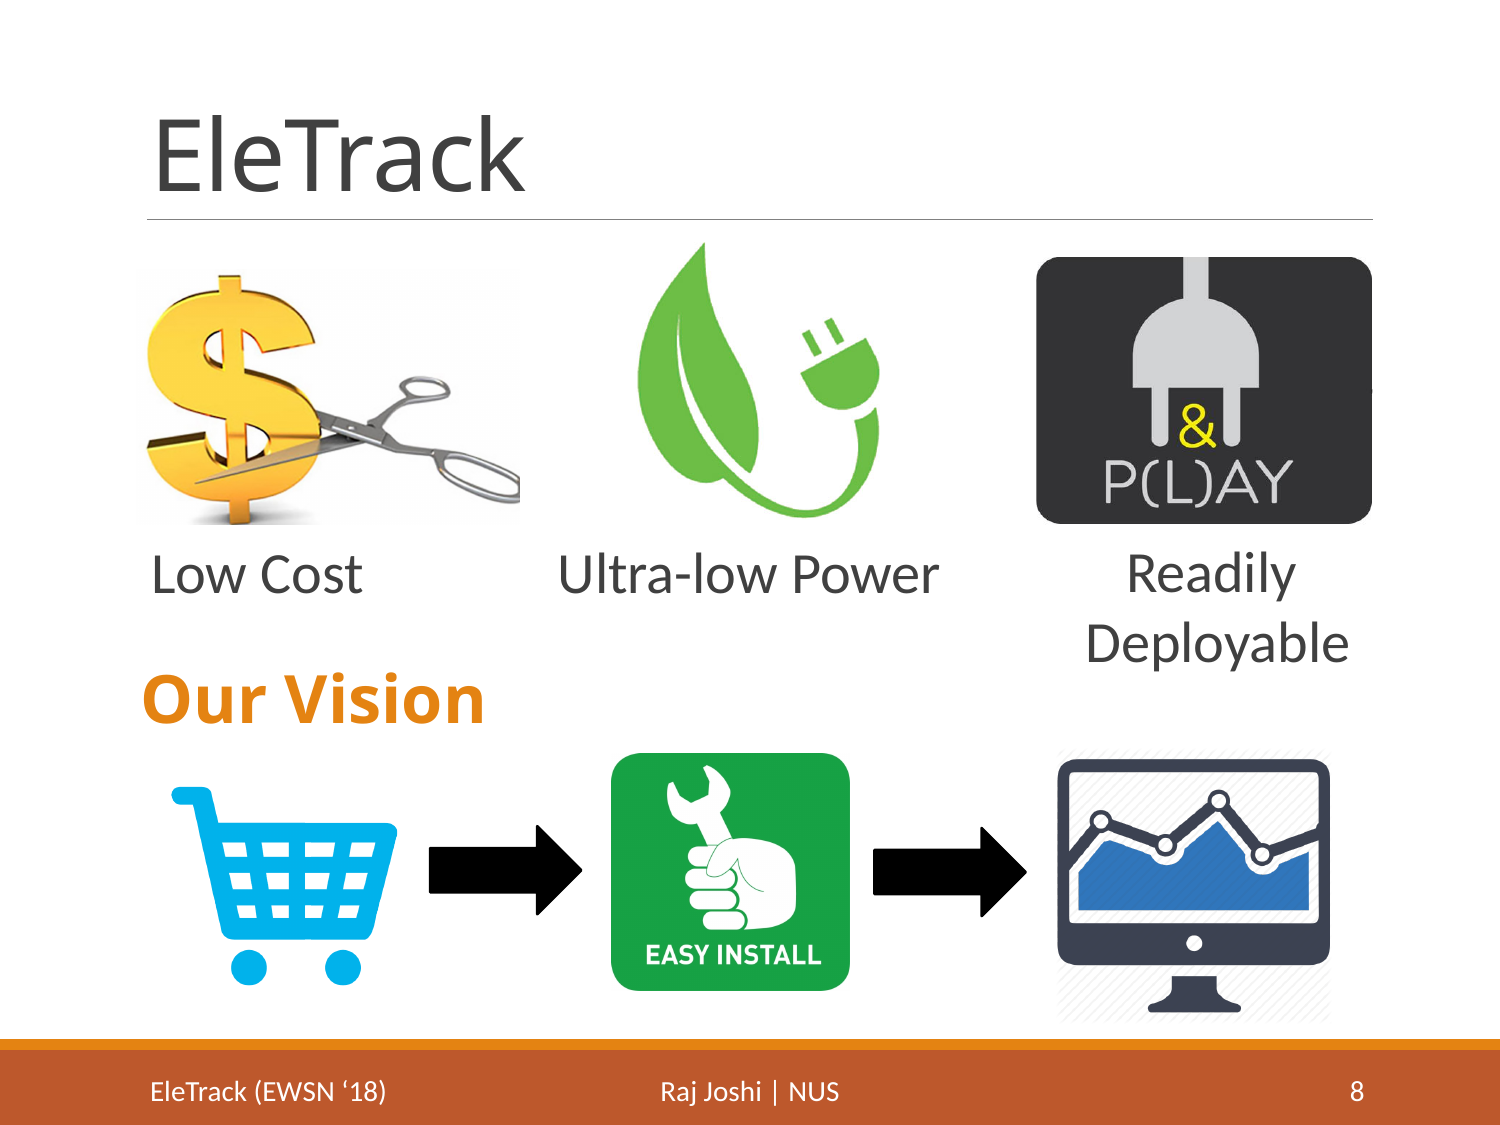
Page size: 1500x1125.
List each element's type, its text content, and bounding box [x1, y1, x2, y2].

text_box Our Vision [106, 658, 1401, 754]
title EleTrack [135, 62, 1373, 220]
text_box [134, 235, 1373, 685]
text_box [873, 747, 1332, 1024]
picture [168, 767, 406, 1006]
slide_number EleTrack (EWSN ‘18) [135, 1059, 440, 1120]
footer Raj Joshi | NUS [453, 1059, 1047, 1120]
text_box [429, 752, 850, 992]
slide_number 8 [1218, 1059, 1380, 1120]
